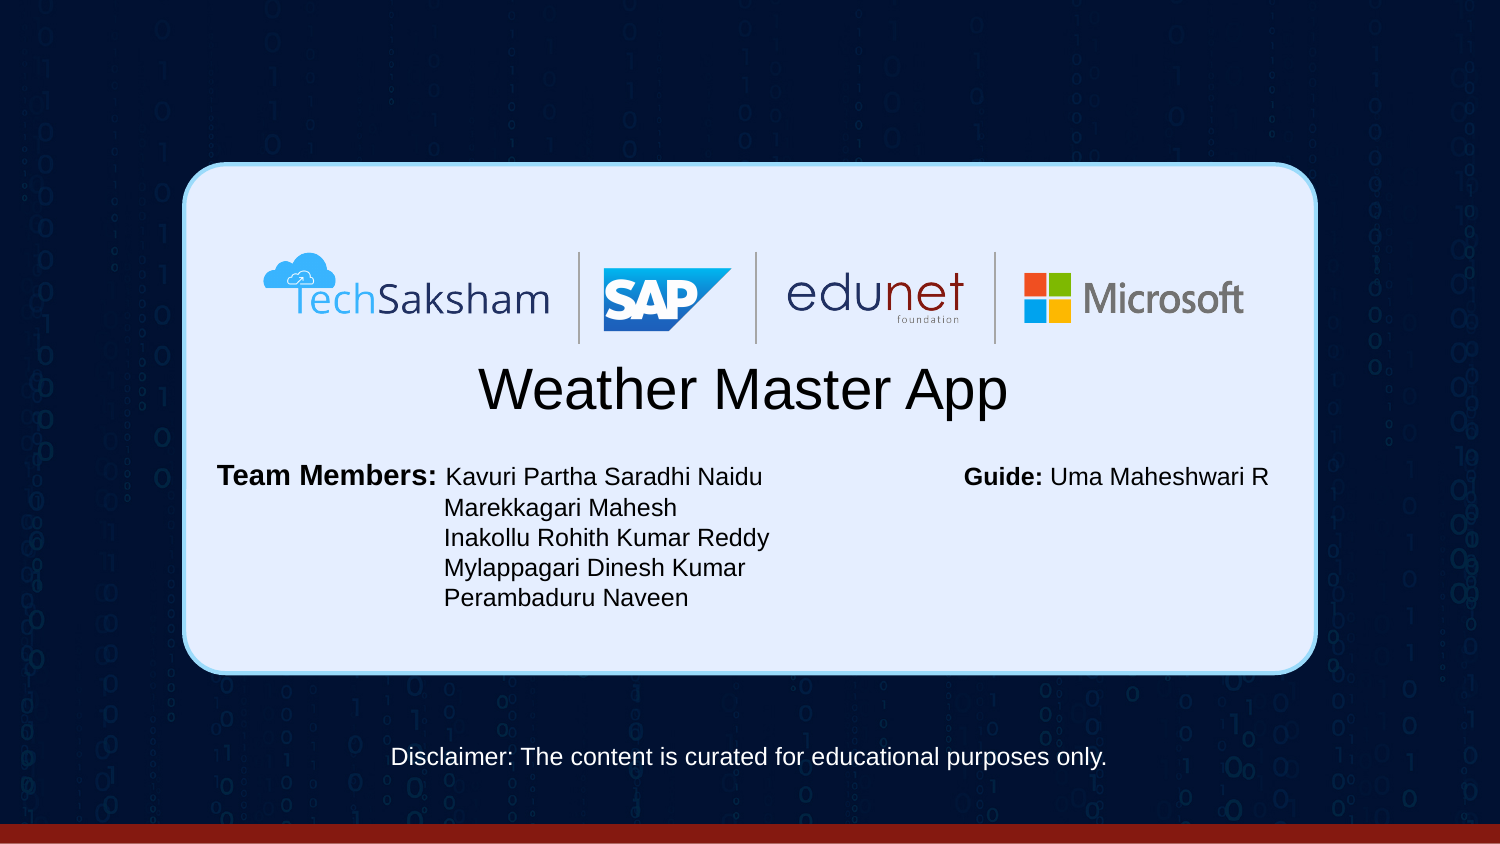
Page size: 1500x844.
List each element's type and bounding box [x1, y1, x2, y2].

text_box [256, 244, 1250, 345]
picture [0, 0, 1500, 824]
